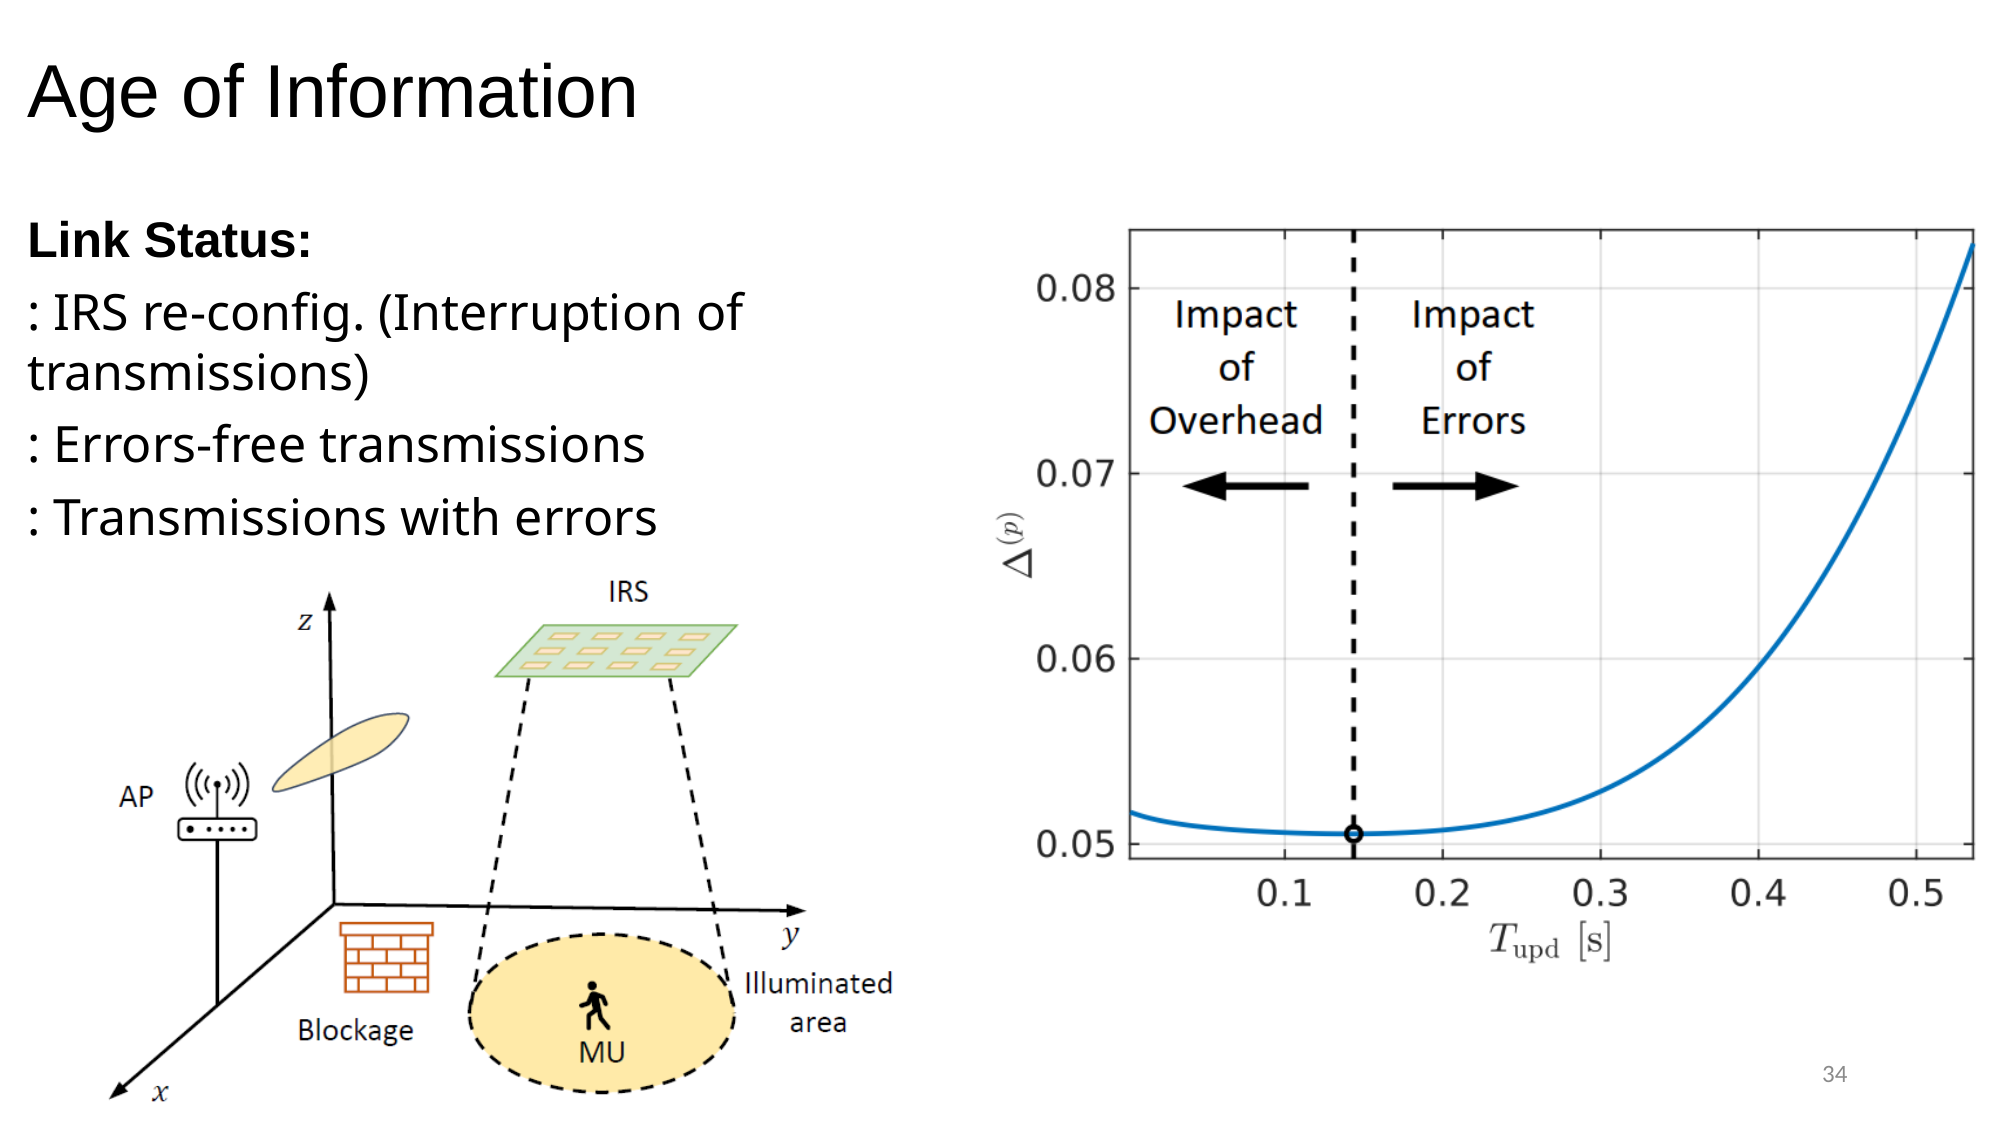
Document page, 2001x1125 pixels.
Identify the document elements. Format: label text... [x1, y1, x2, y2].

picture [979, 220, 2000, 979]
slide_number 34 [1412, 1042, 1863, 1103]
title Age of Information [12, 22, 1475, 164]
picture [81, 562, 911, 1125]
